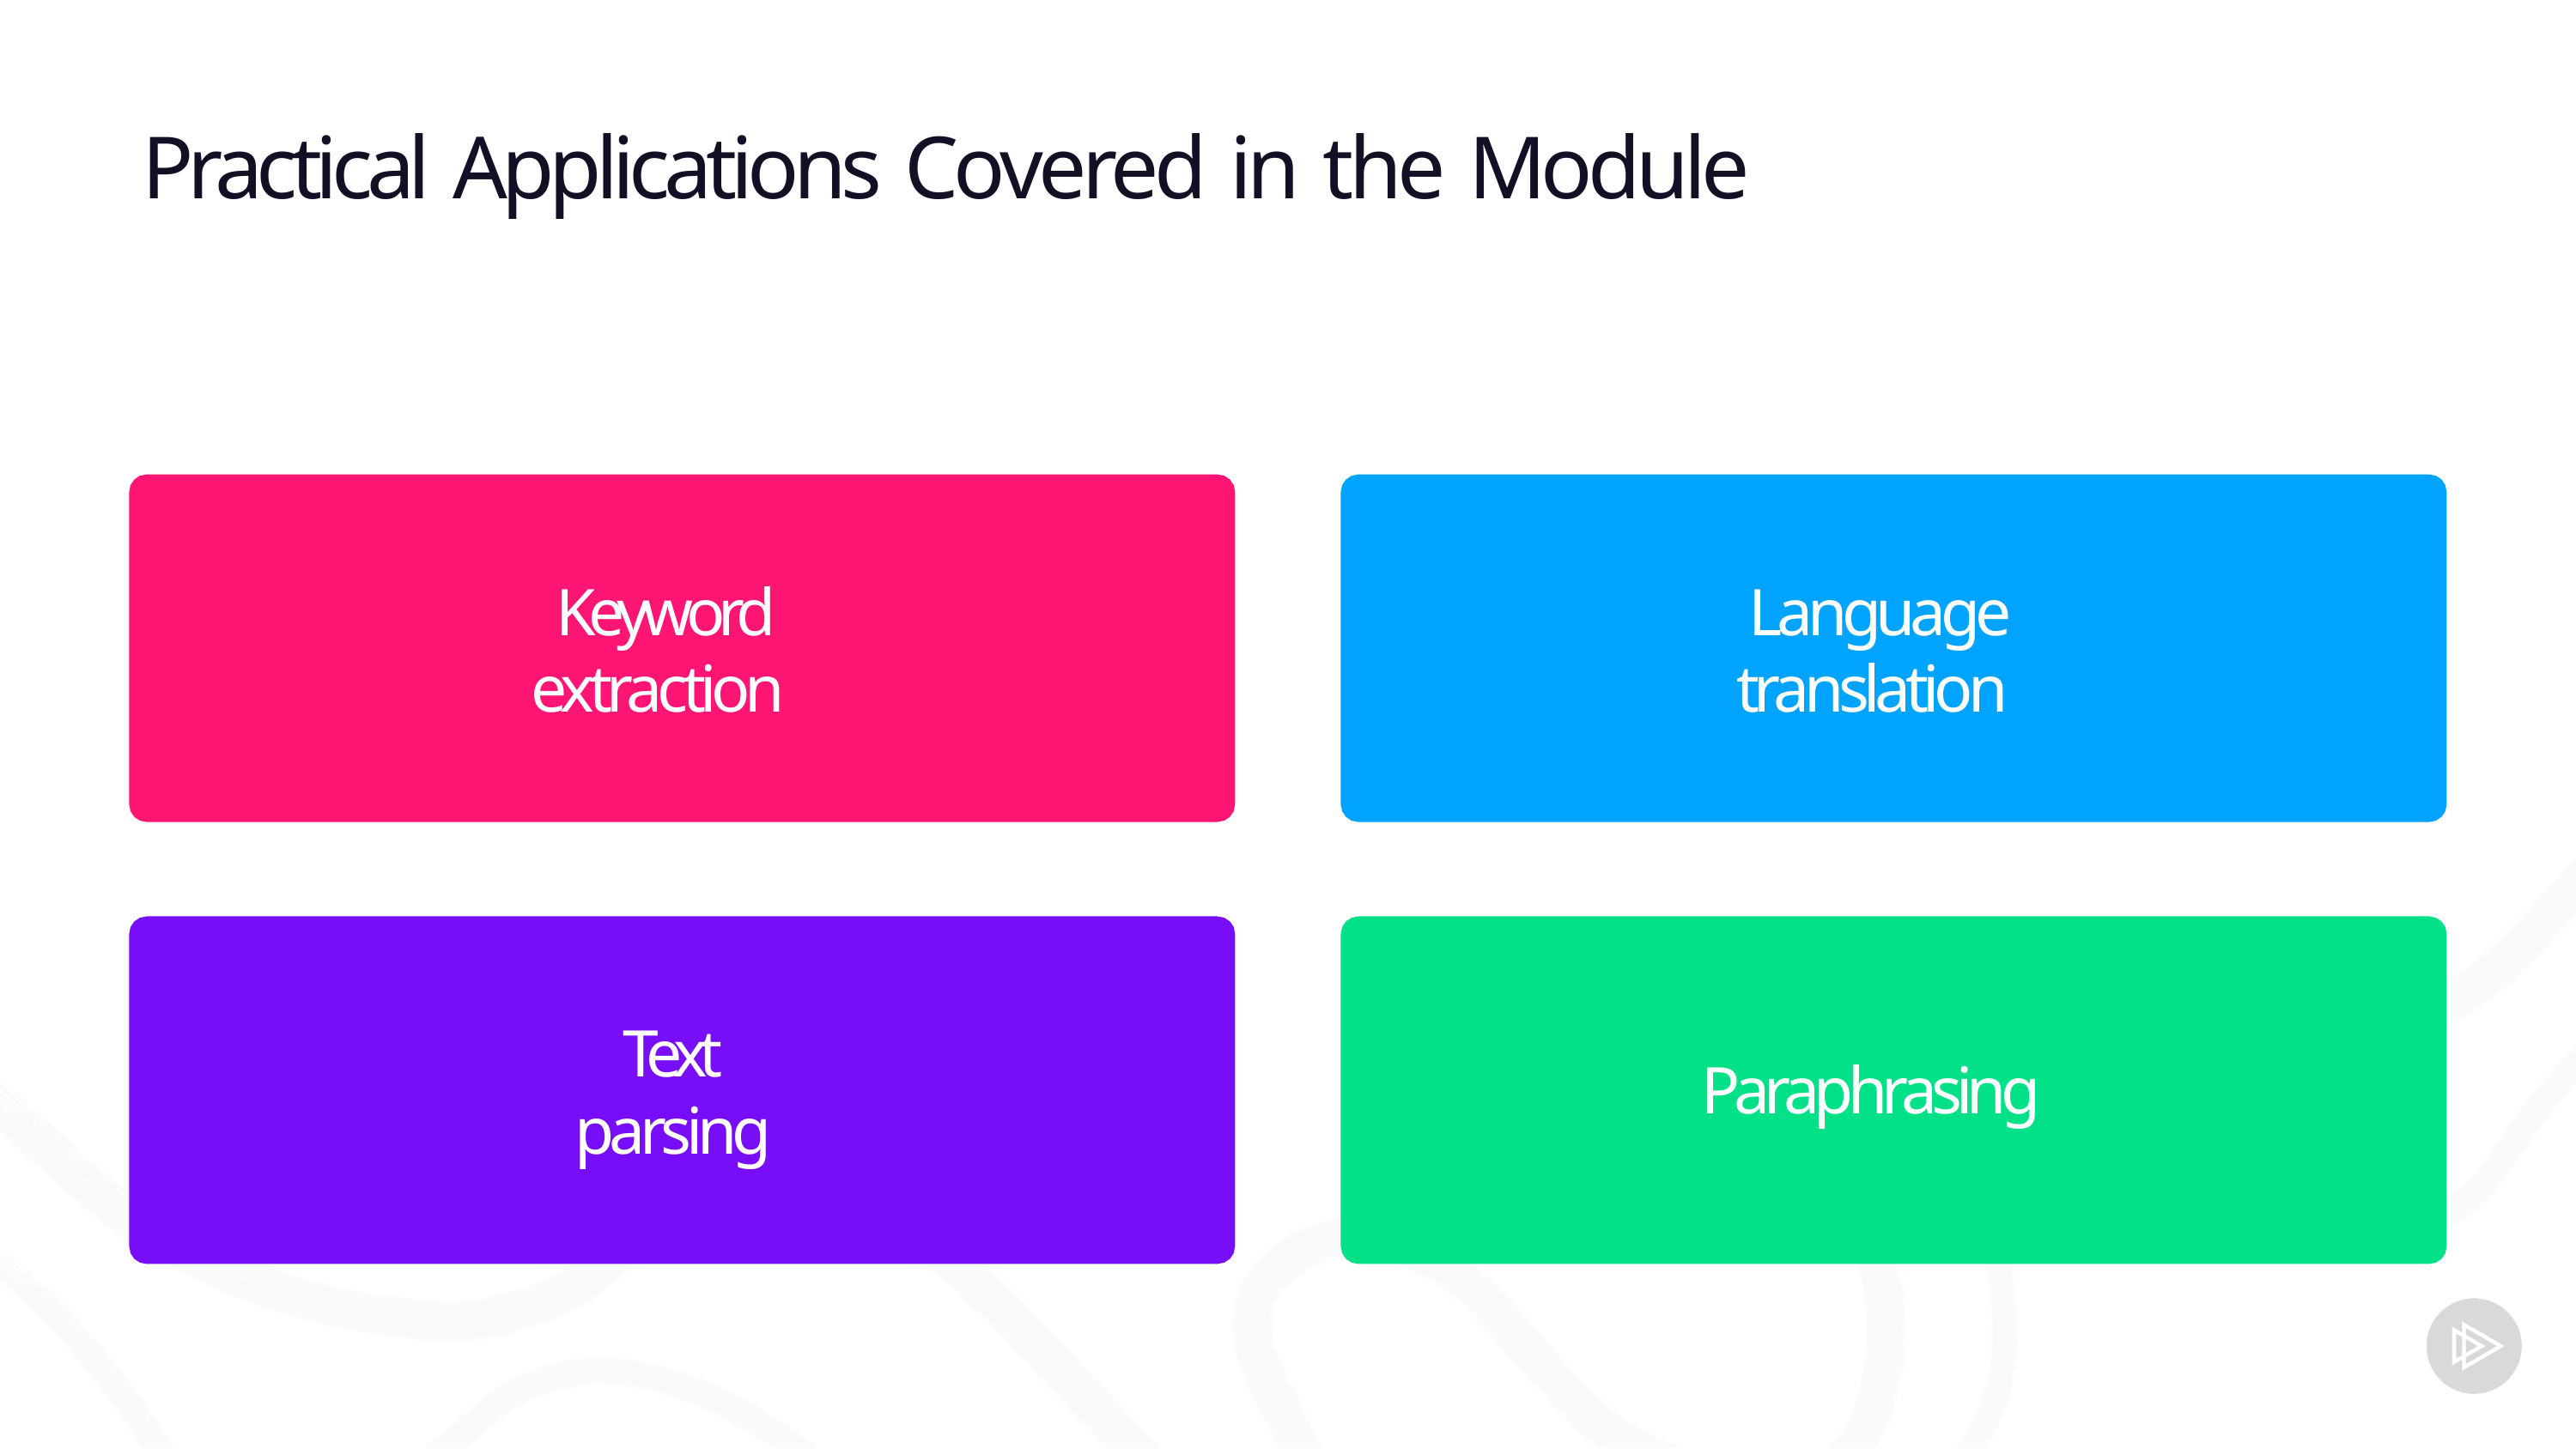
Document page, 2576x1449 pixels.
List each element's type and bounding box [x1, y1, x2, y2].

text_box [0, 0, 2576, 1449]
